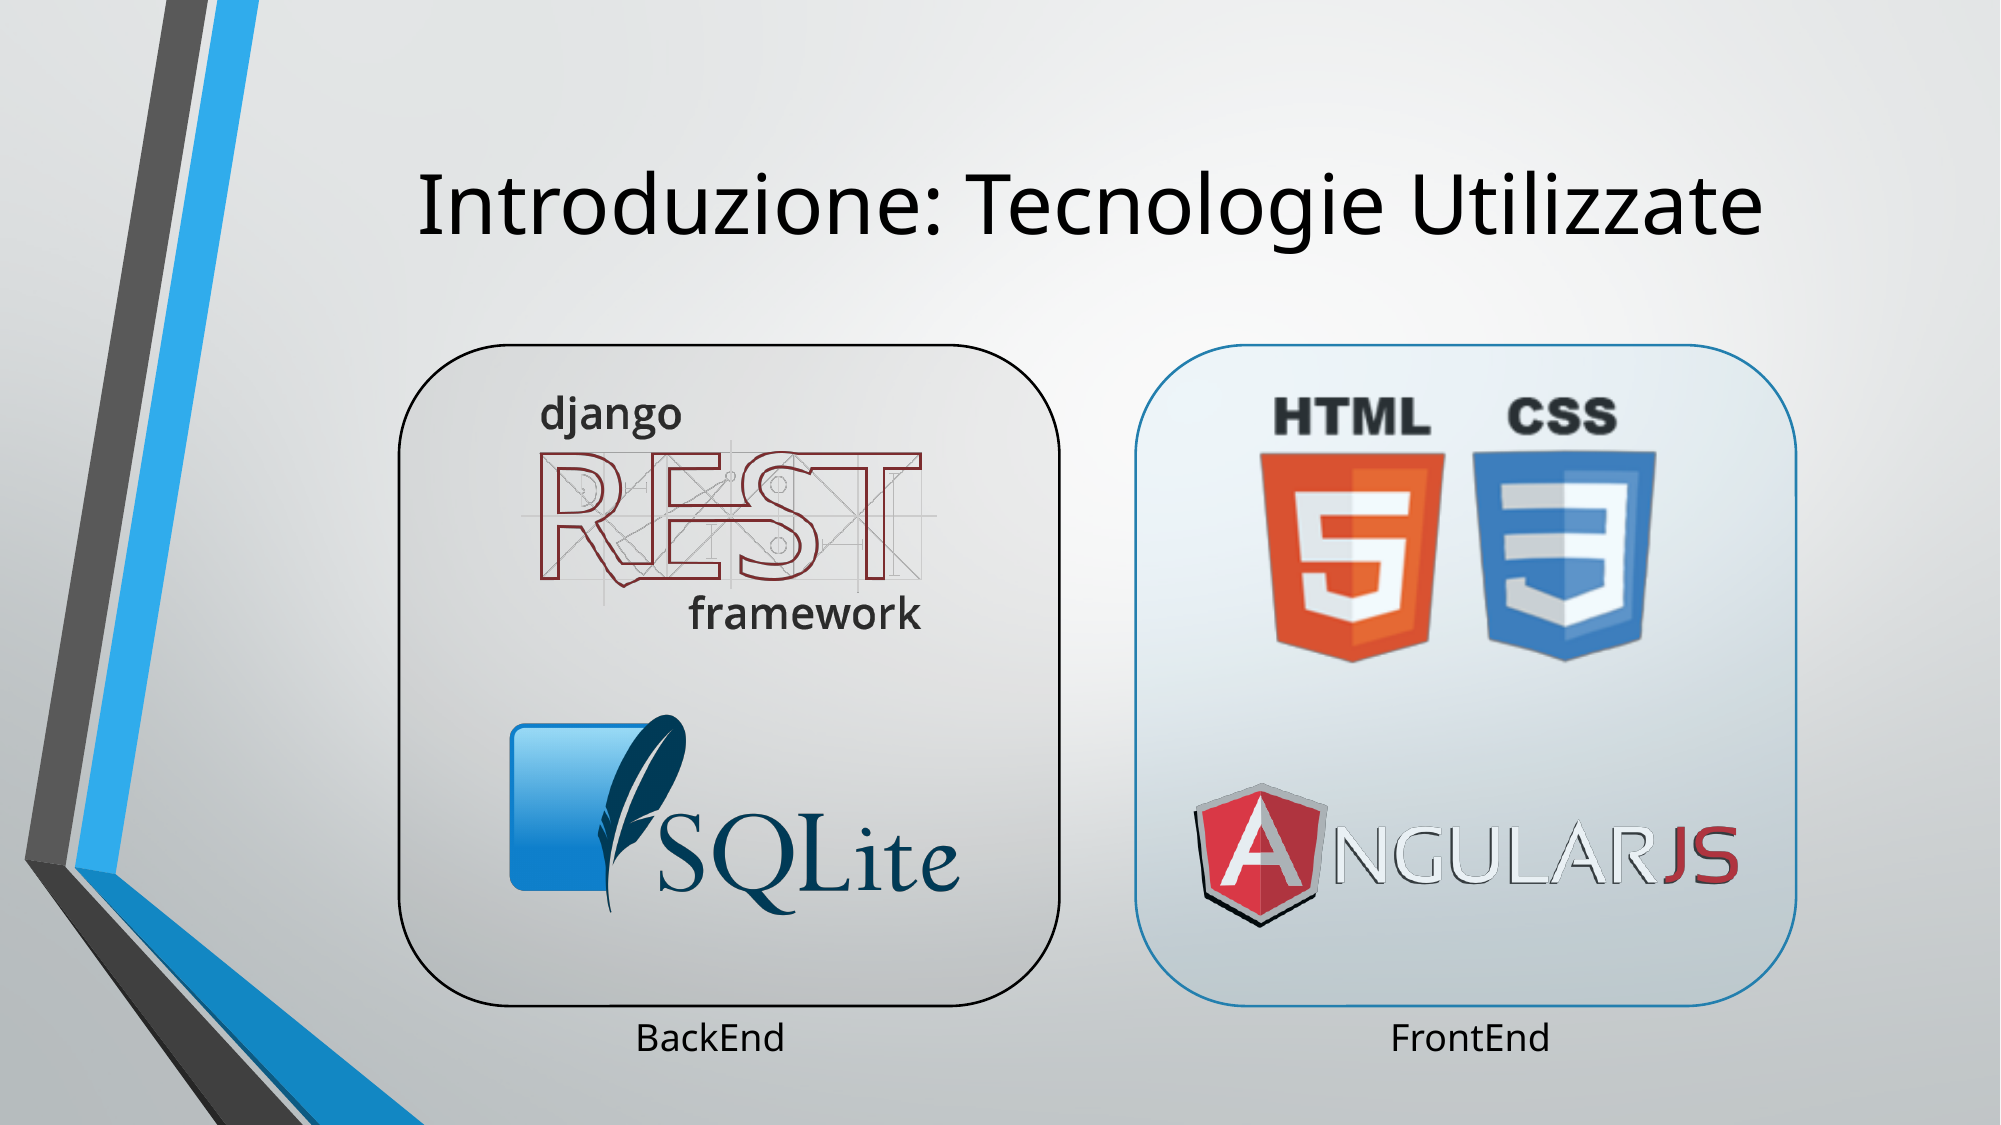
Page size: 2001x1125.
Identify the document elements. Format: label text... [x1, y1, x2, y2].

picture [496, 702, 972, 928]
text_box FrontEnd [1375, 1006, 1566, 1066]
text_box [1134, 369, 1798, 1008]
picture [1175, 352, 1757, 704]
picture [456, 392, 1002, 633]
text_box [1203, 343, 1728, 352]
text_box [397, 343, 1061, 1008]
picture [1193, 782, 1739, 929]
text_box BackEnd [620, 1006, 801, 1066]
title Introduzione: Tecnologie Utilizzate [270, 57, 1914, 346]
